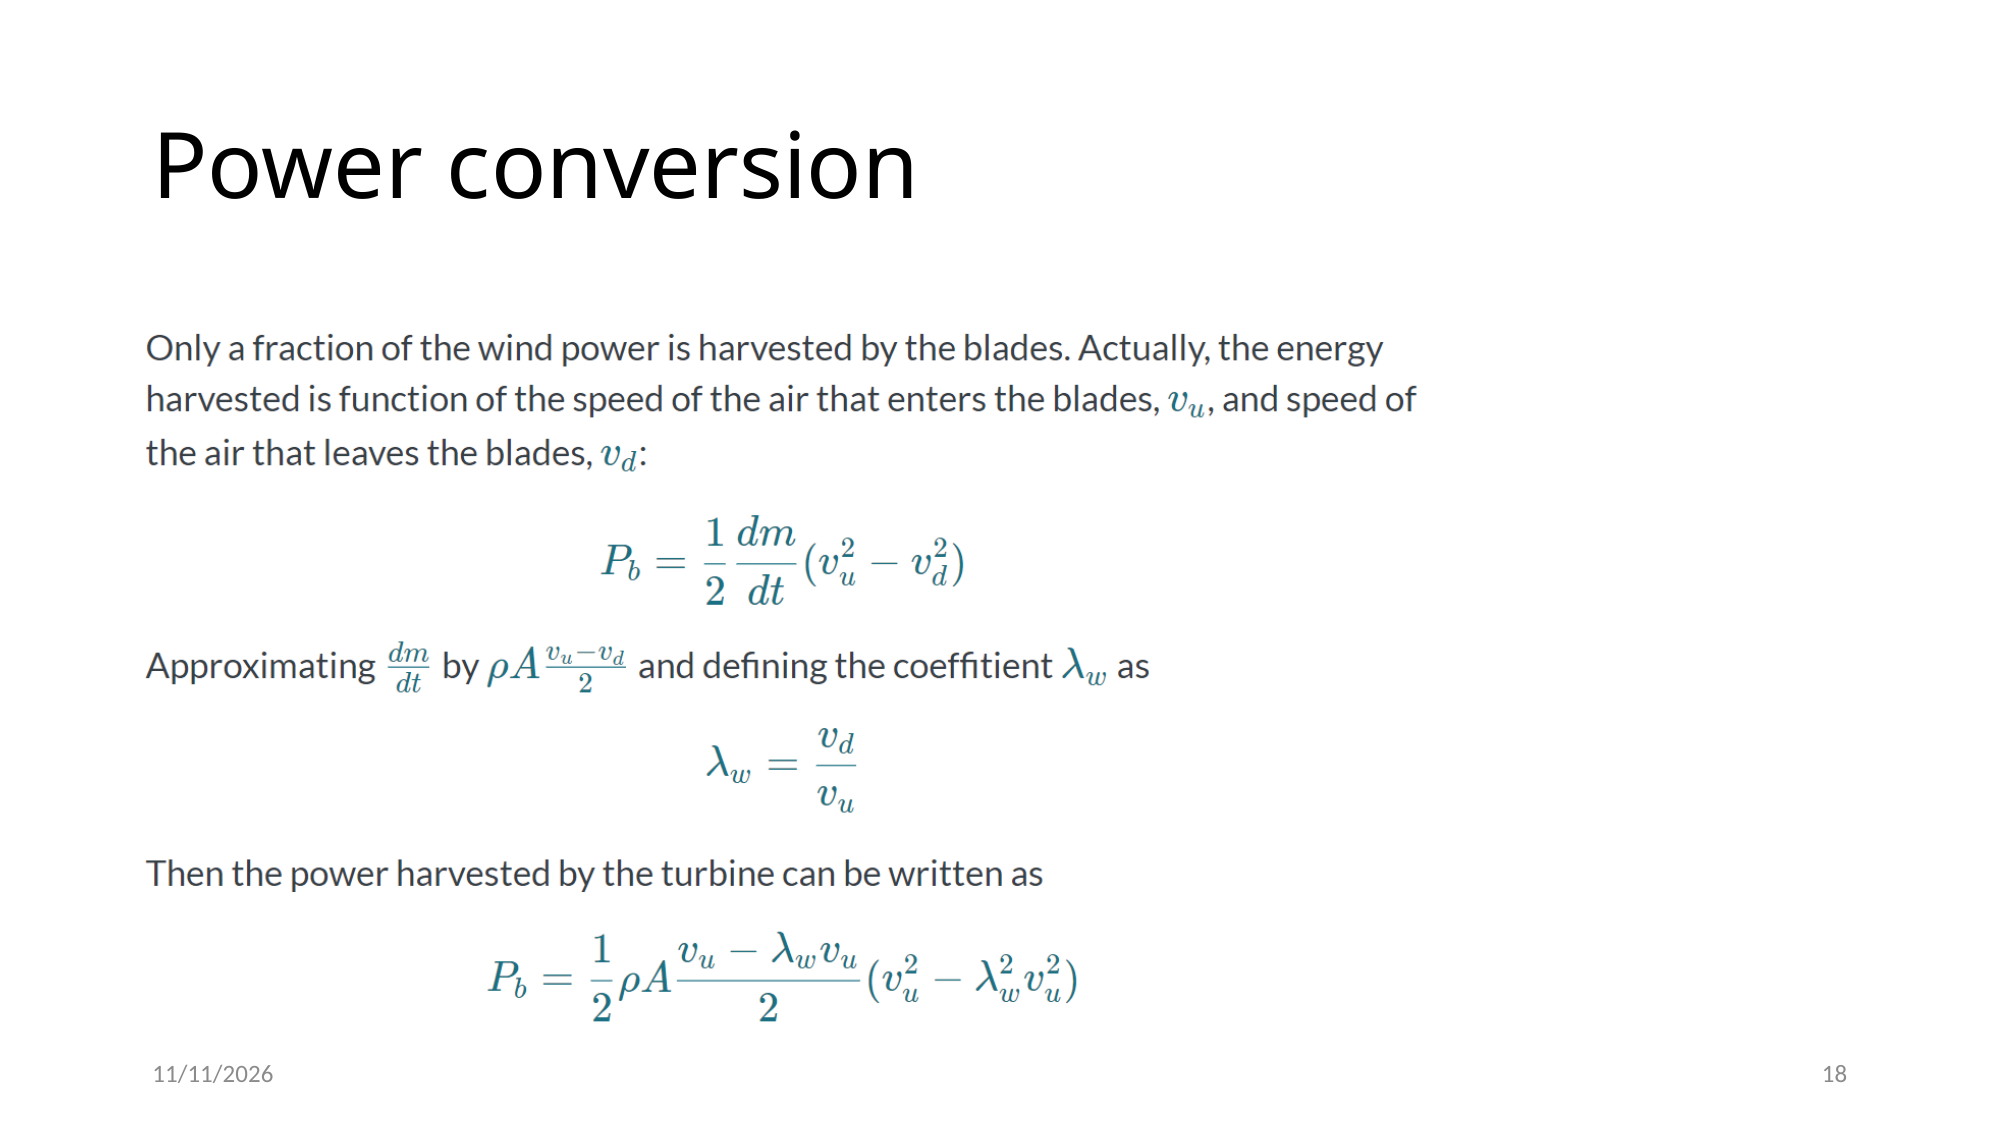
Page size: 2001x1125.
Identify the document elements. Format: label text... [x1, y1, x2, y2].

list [137, 315, 1442, 1056]
slide_number 18 [1412, 1042, 1863, 1103]
title Power conversion [137, 59, 1863, 278]
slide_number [137, 1056, 588, 1103]
